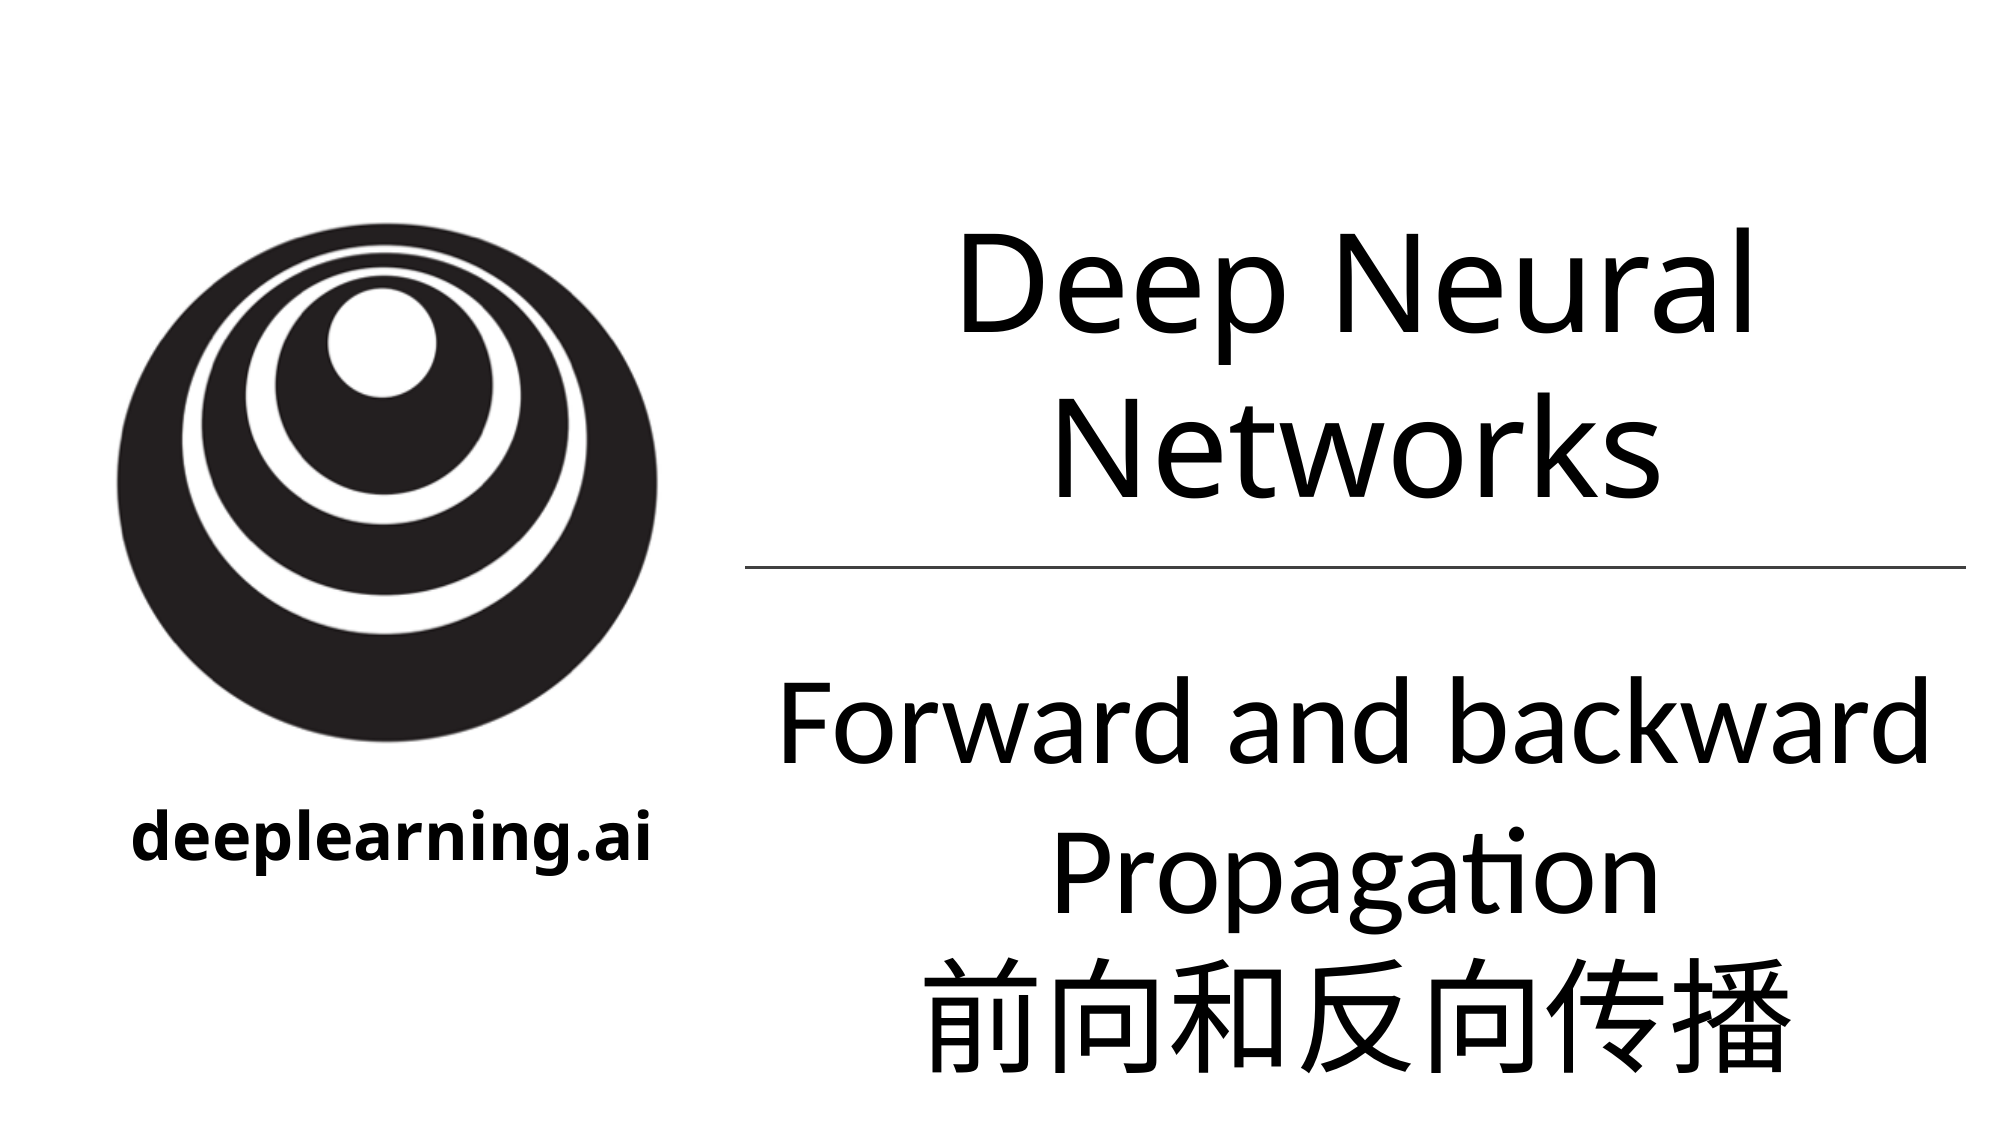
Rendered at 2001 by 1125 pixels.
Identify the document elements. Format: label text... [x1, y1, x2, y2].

text_box Forward and backward Propagation 前向和反向传播 [761, 631, 1952, 1096]
text_box Deep Neural Networks [759, 188, 1954, 533]
picture [77, 186, 708, 797]
